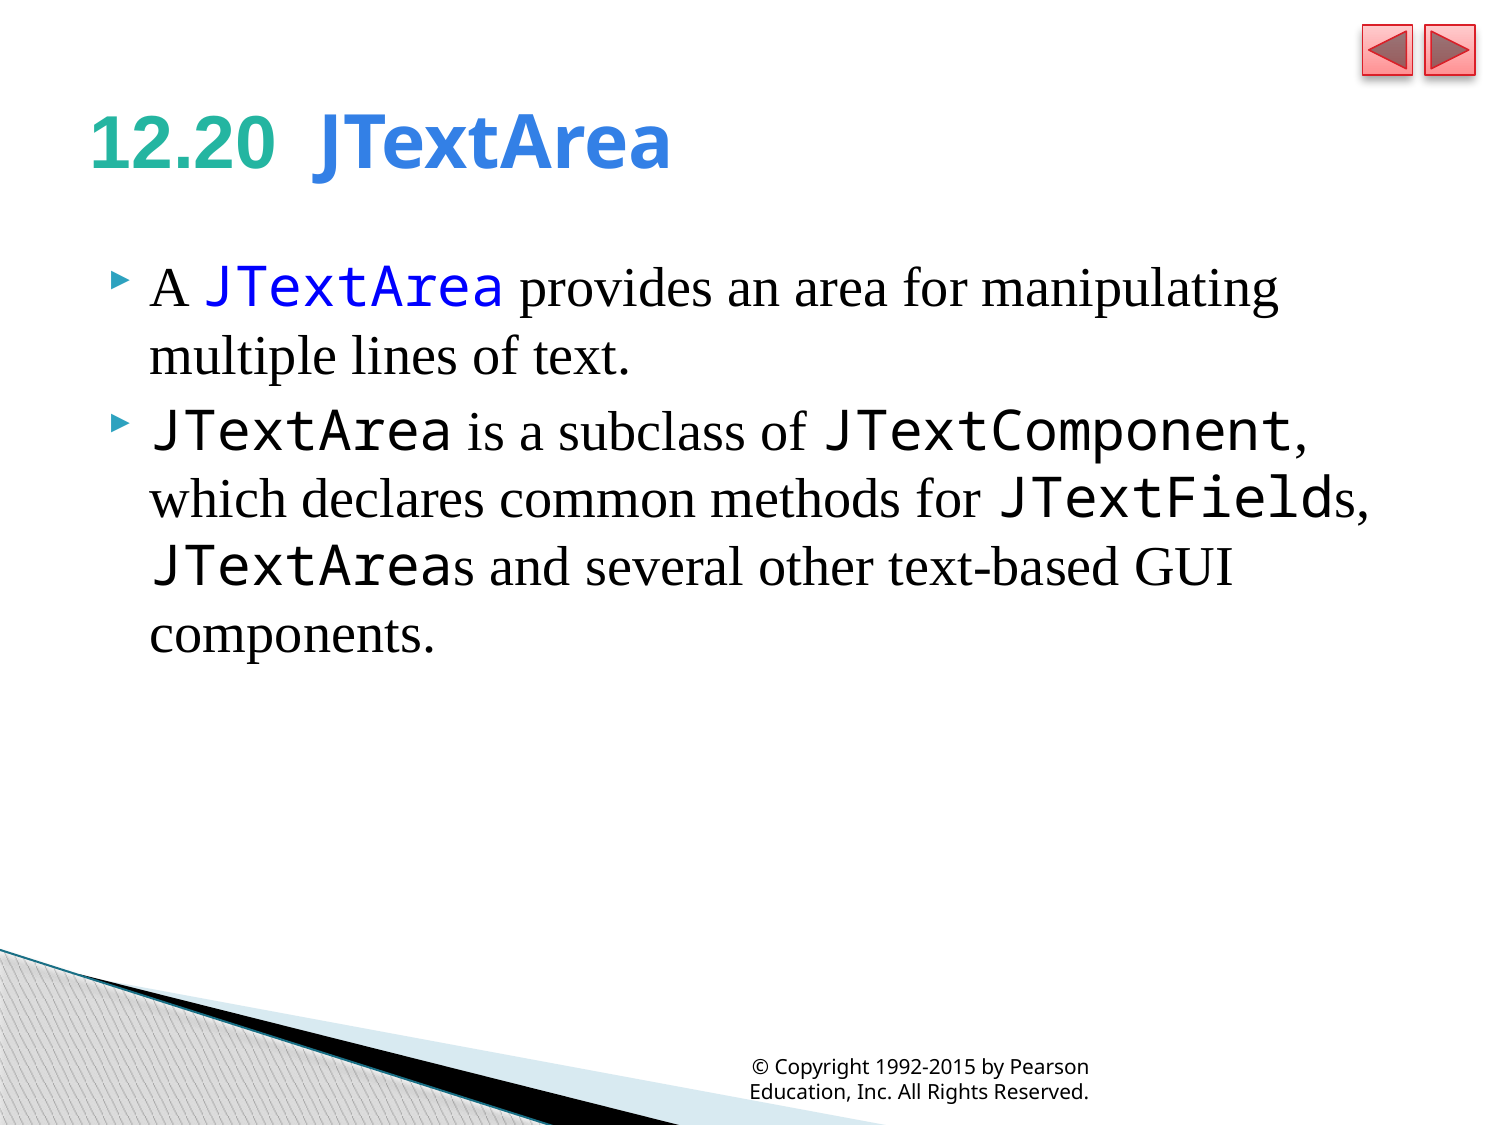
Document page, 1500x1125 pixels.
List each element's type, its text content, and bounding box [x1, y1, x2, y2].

list A JTextArea provides an area for manipulating multiple lines of text. JTextArea is a subclass of JTextComponent, which declares common methods for JTextFields, JTextAreas and several other text-based GUI components. [75, 242, 1425, 986]
footer © Copyright 1992-2015 by Pearson Education, Inc. All Rights Reserved. [650, 1051, 1105, 1112]
title 12.20 JTextArea [75, 45, 1425, 233]
